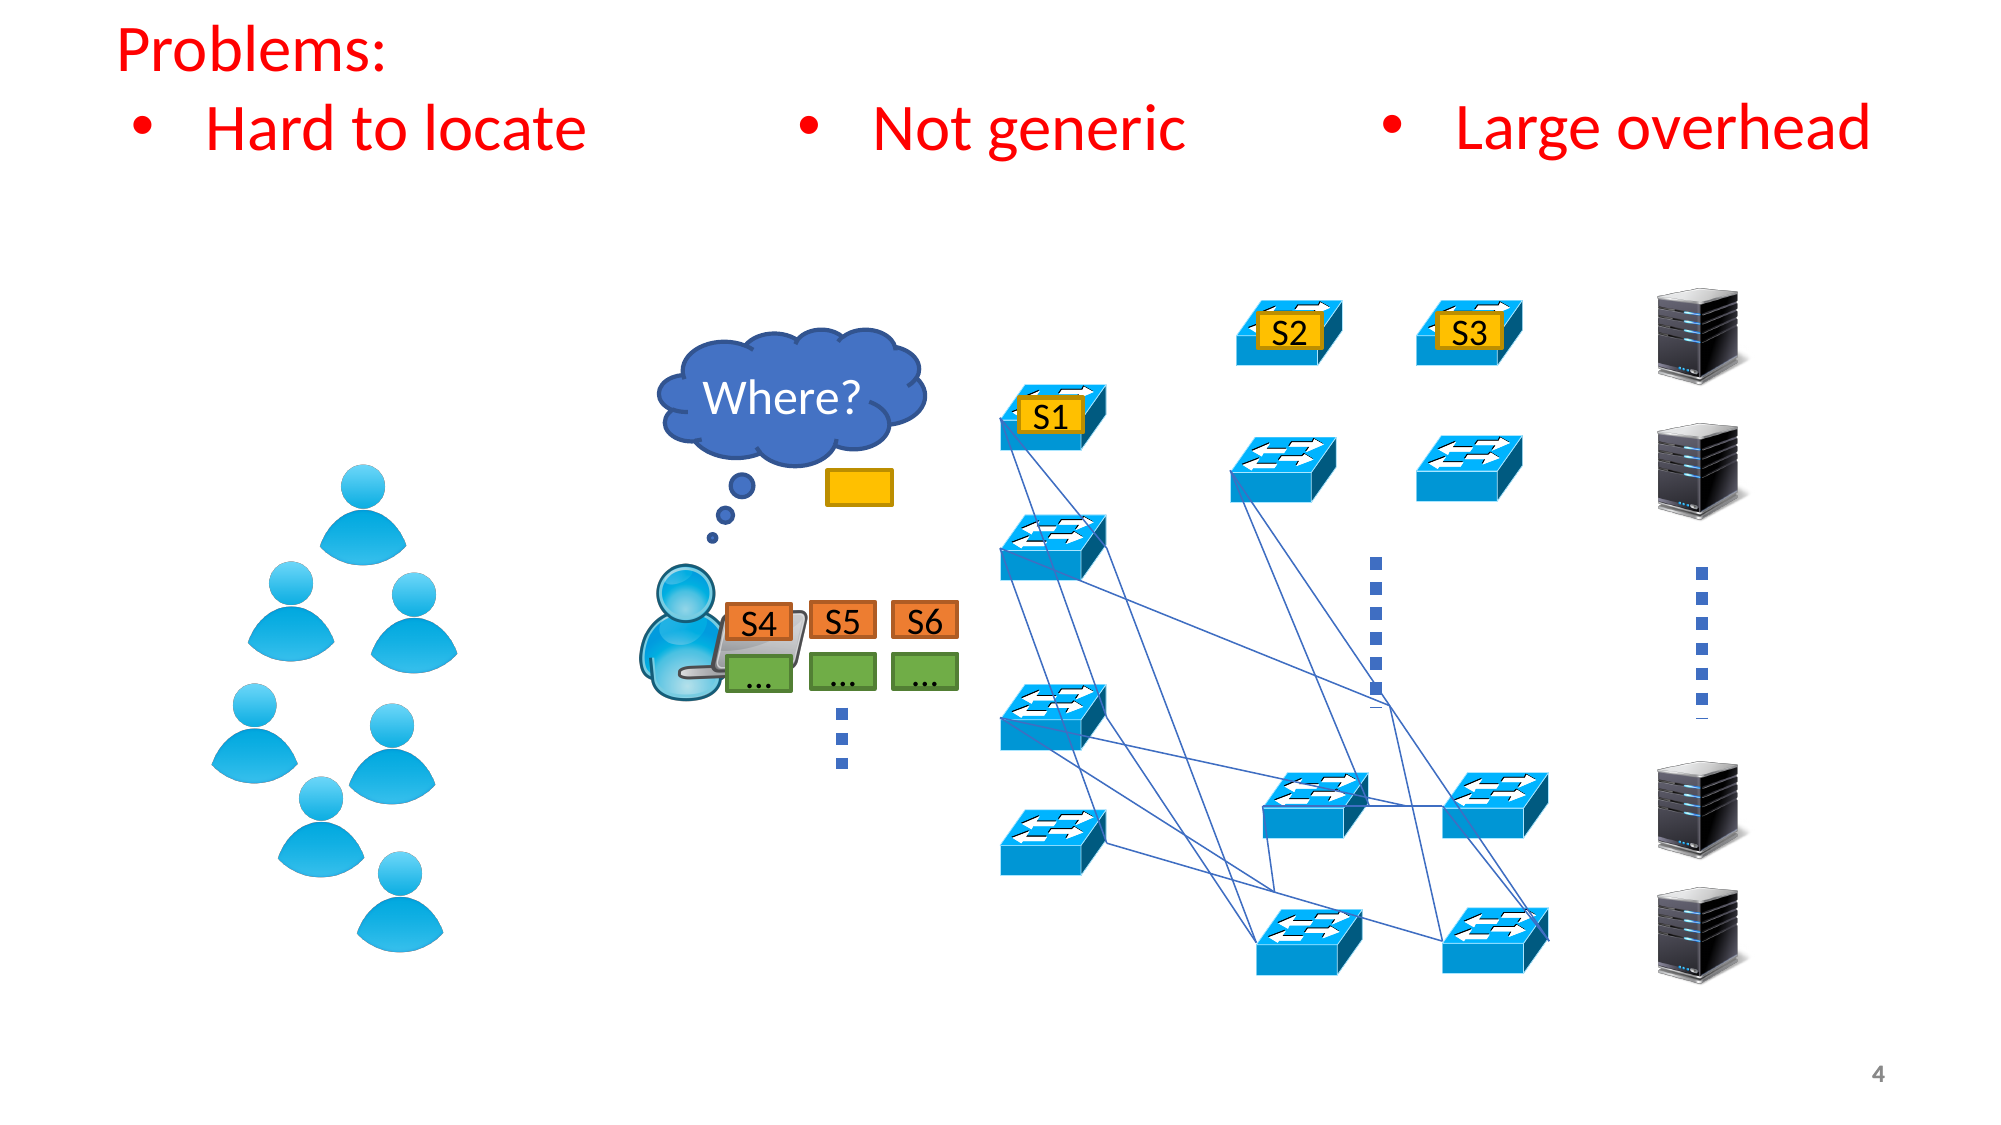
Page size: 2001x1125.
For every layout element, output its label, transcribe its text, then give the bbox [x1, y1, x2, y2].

text_box S5 [828, 600, 877, 639]
text_box 4 [1433, 1042, 1900, 1103]
picture [1648, 879, 1756, 987]
text_box … [828, 652, 877, 691]
text_box Where? [706, 532, 719, 544]
picture [1648, 753, 1756, 861]
text_box Hard to locate [115, 76, 603, 172]
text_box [999, 299, 1550, 977]
text_box Large overhead [1365, 75, 1889, 171]
picture [236, 460, 469, 678]
picture [1648, 280, 1756, 387]
picture [199, 678, 455, 957]
text_box … [891, 652, 959, 691]
picture [1648, 415, 1756, 523]
text_box S6 [891, 600, 959, 639]
text_box Problems: [101, 0, 404, 93]
picture [619, 551, 824, 717]
text_box Where? [715, 505, 736, 525]
text_box Where? [656, 327, 928, 469]
text_box Not generic [782, 76, 1218, 172]
text_box [825, 468, 894, 507]
text_box Where? [728, 472, 756, 500]
